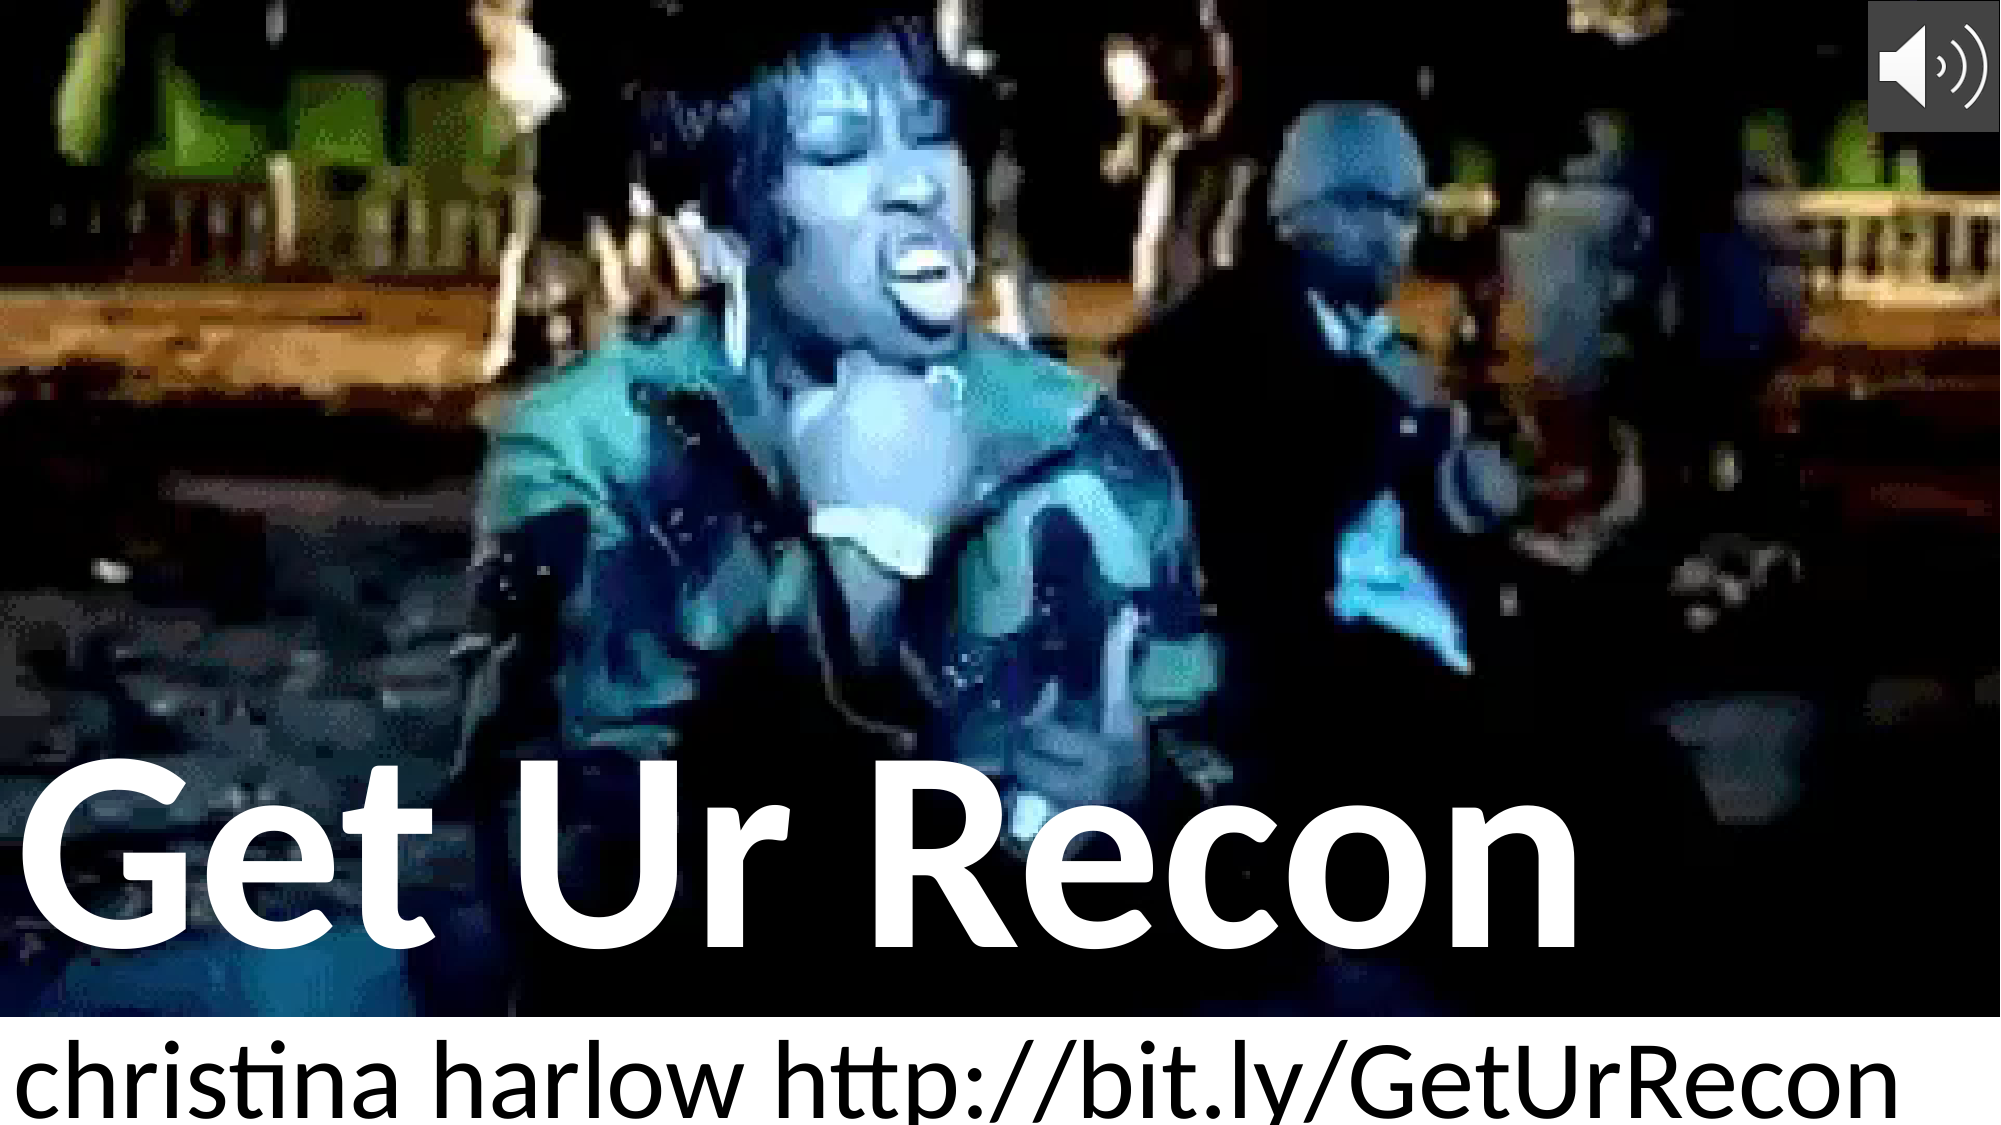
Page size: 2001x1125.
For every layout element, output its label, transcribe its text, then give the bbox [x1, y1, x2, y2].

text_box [0, 0, 2000, 1018]
text_box christina harlow http://bit.ly/GetUrRecon [0, 1018, 2000, 1117]
picture [1866, 0, 2000, 134]
